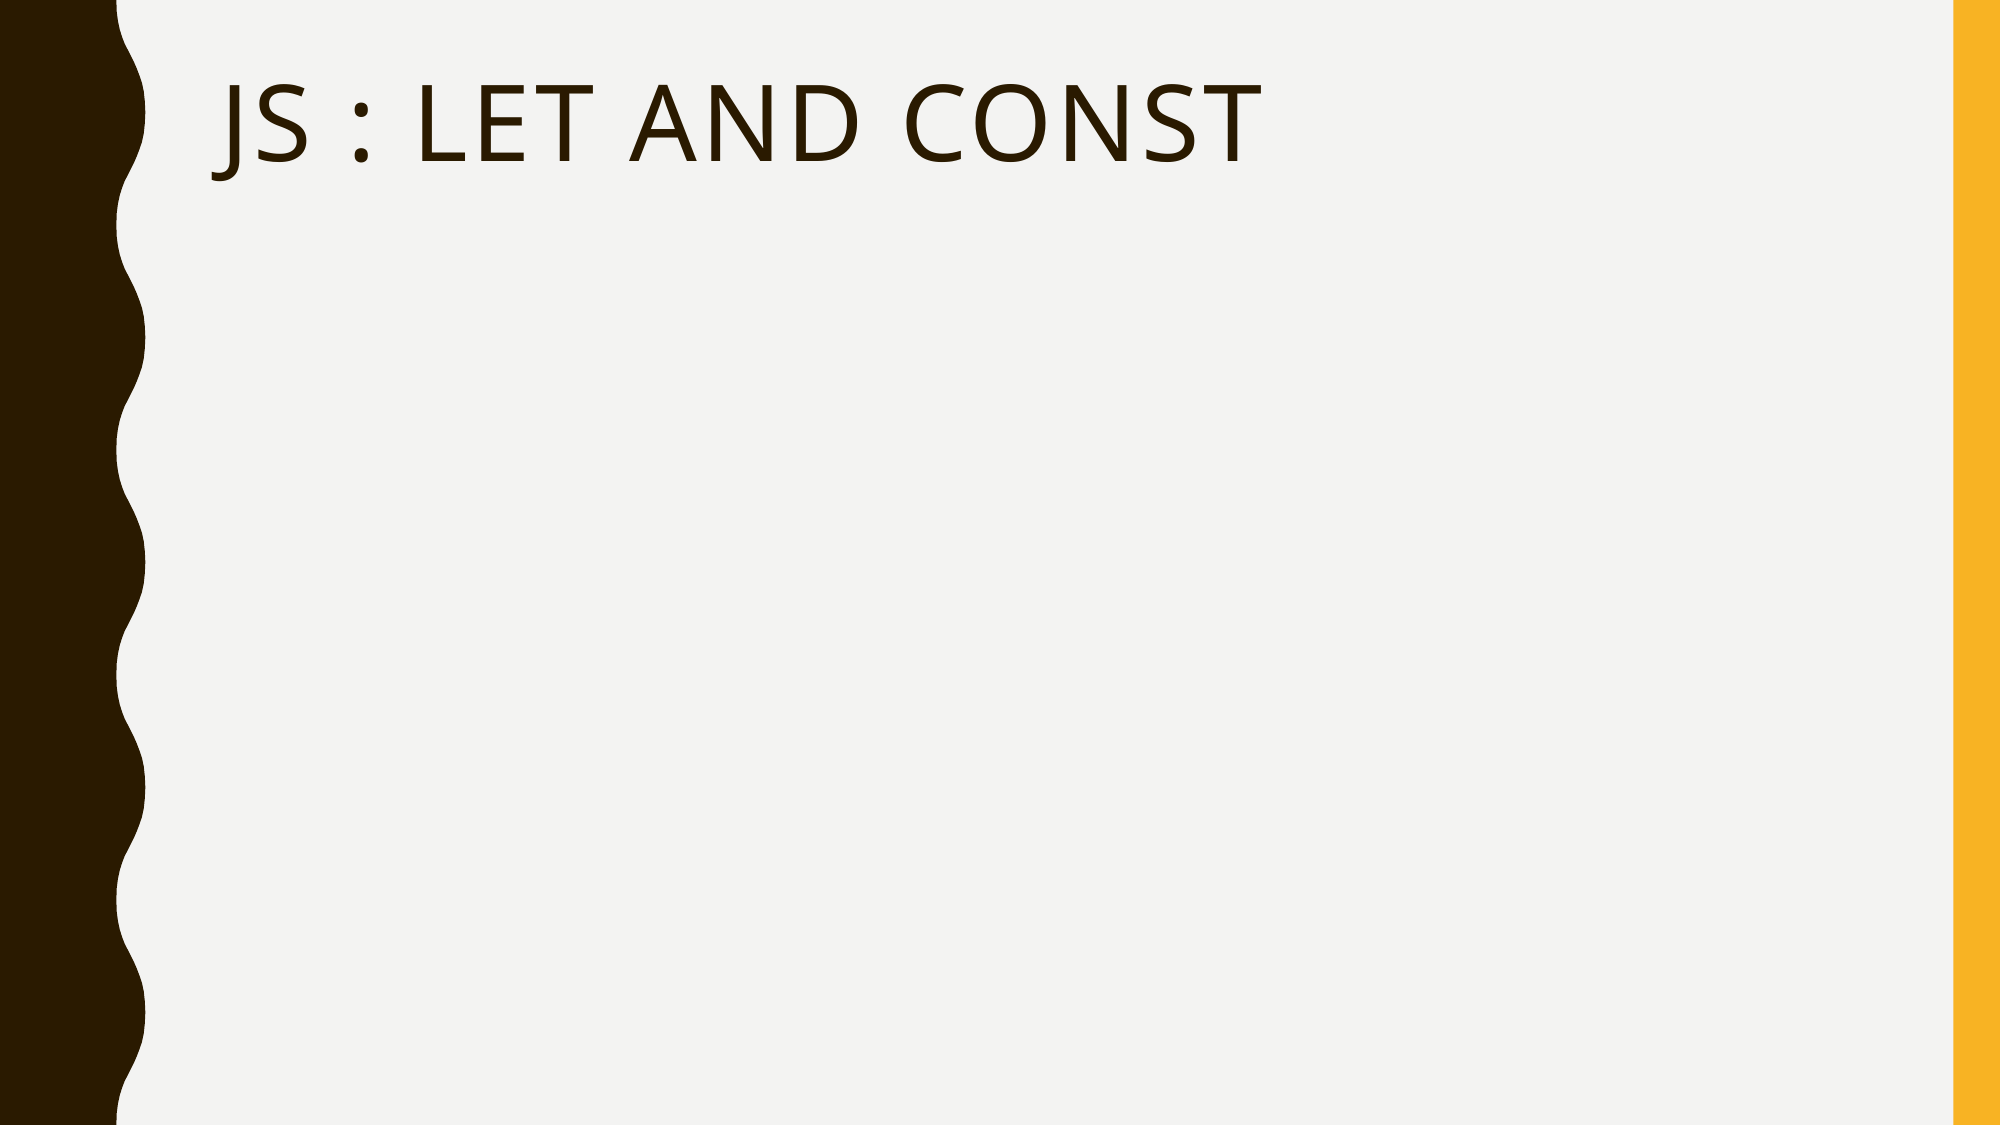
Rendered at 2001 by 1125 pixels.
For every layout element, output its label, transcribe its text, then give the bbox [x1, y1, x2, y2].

title JS : let and Const [205, 62, 1875, 308]
